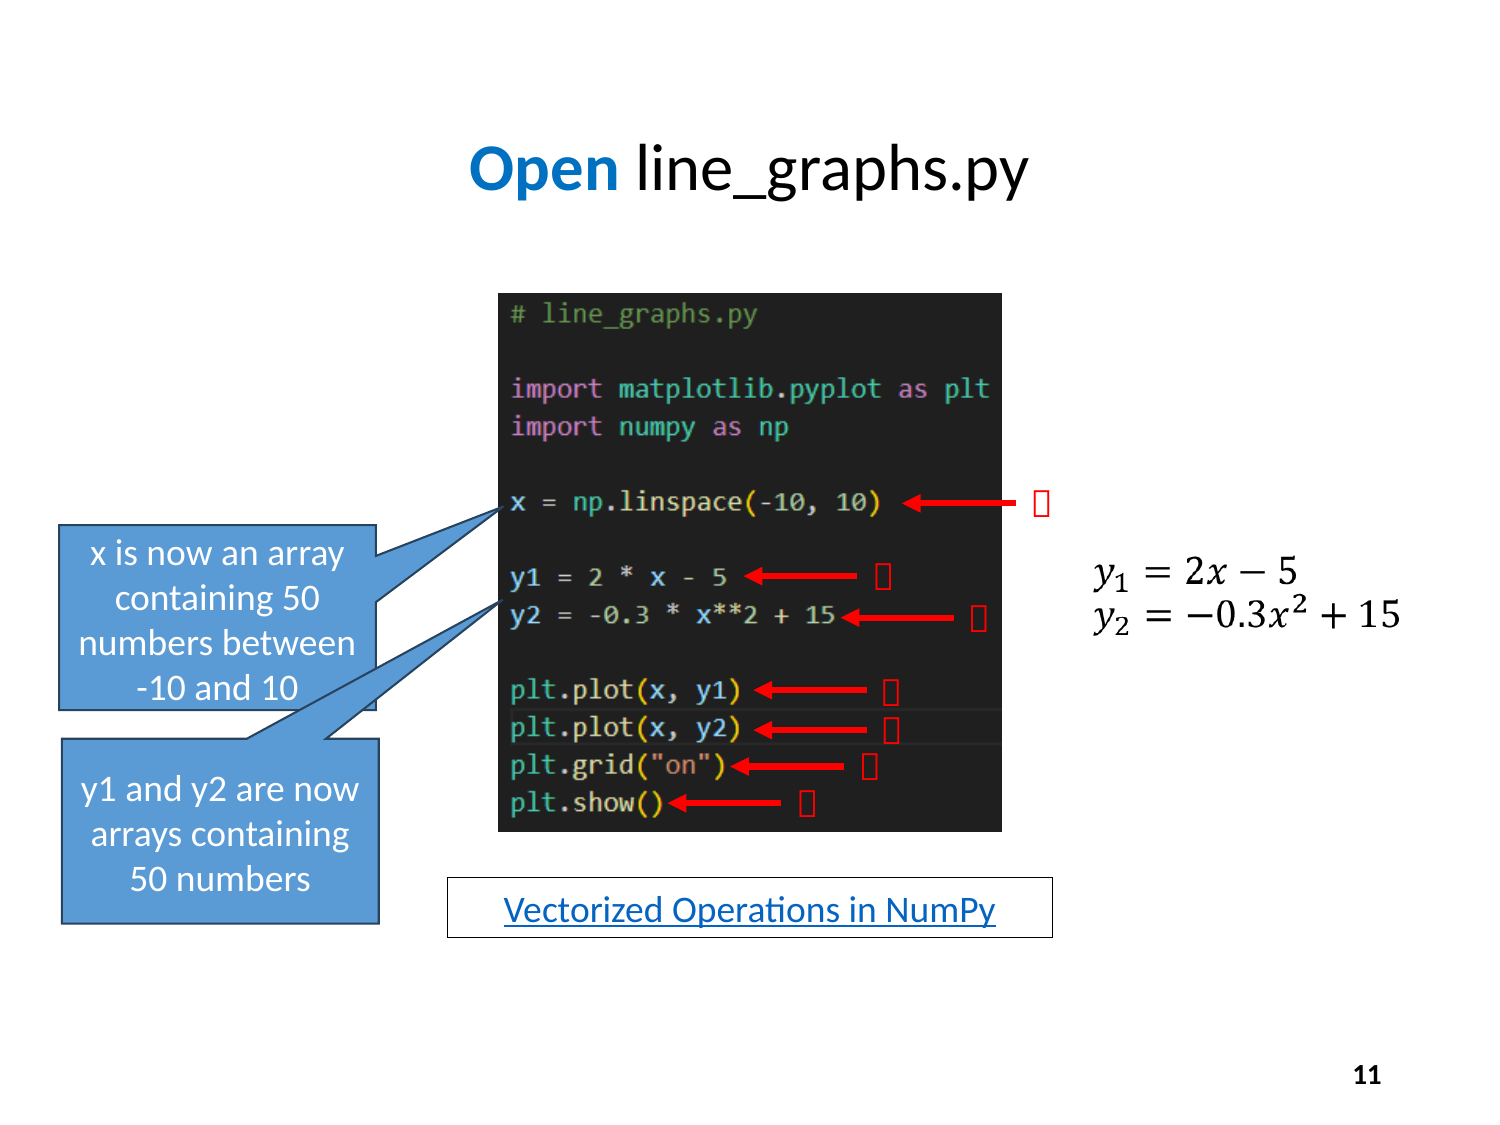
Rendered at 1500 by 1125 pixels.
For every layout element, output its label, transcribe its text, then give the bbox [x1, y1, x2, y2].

text_box x is now an array containing 50 numbers between -10 and 10 [58, 507, 498, 712]
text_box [901, 472, 1079, 534]
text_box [743, 545, 921, 607]
text_box Vectorized Operations in NumPy [447, 877, 1053, 938]
text_box y1 and y2 are now arrays containing 50 numbers [60, 601, 498, 925]
slide_number 11 [1059, 1042, 1397, 1103]
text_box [730, 735, 907, 797]
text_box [667, 772, 845, 833]
title Open line_graphs.py [103, 59, 1397, 278]
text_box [840, 587, 1016, 648]
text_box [753, 661, 928, 700]
picture [498, 293, 1002, 832]
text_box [753, 700, 929, 761]
picture [1078, 547, 1416, 650]
